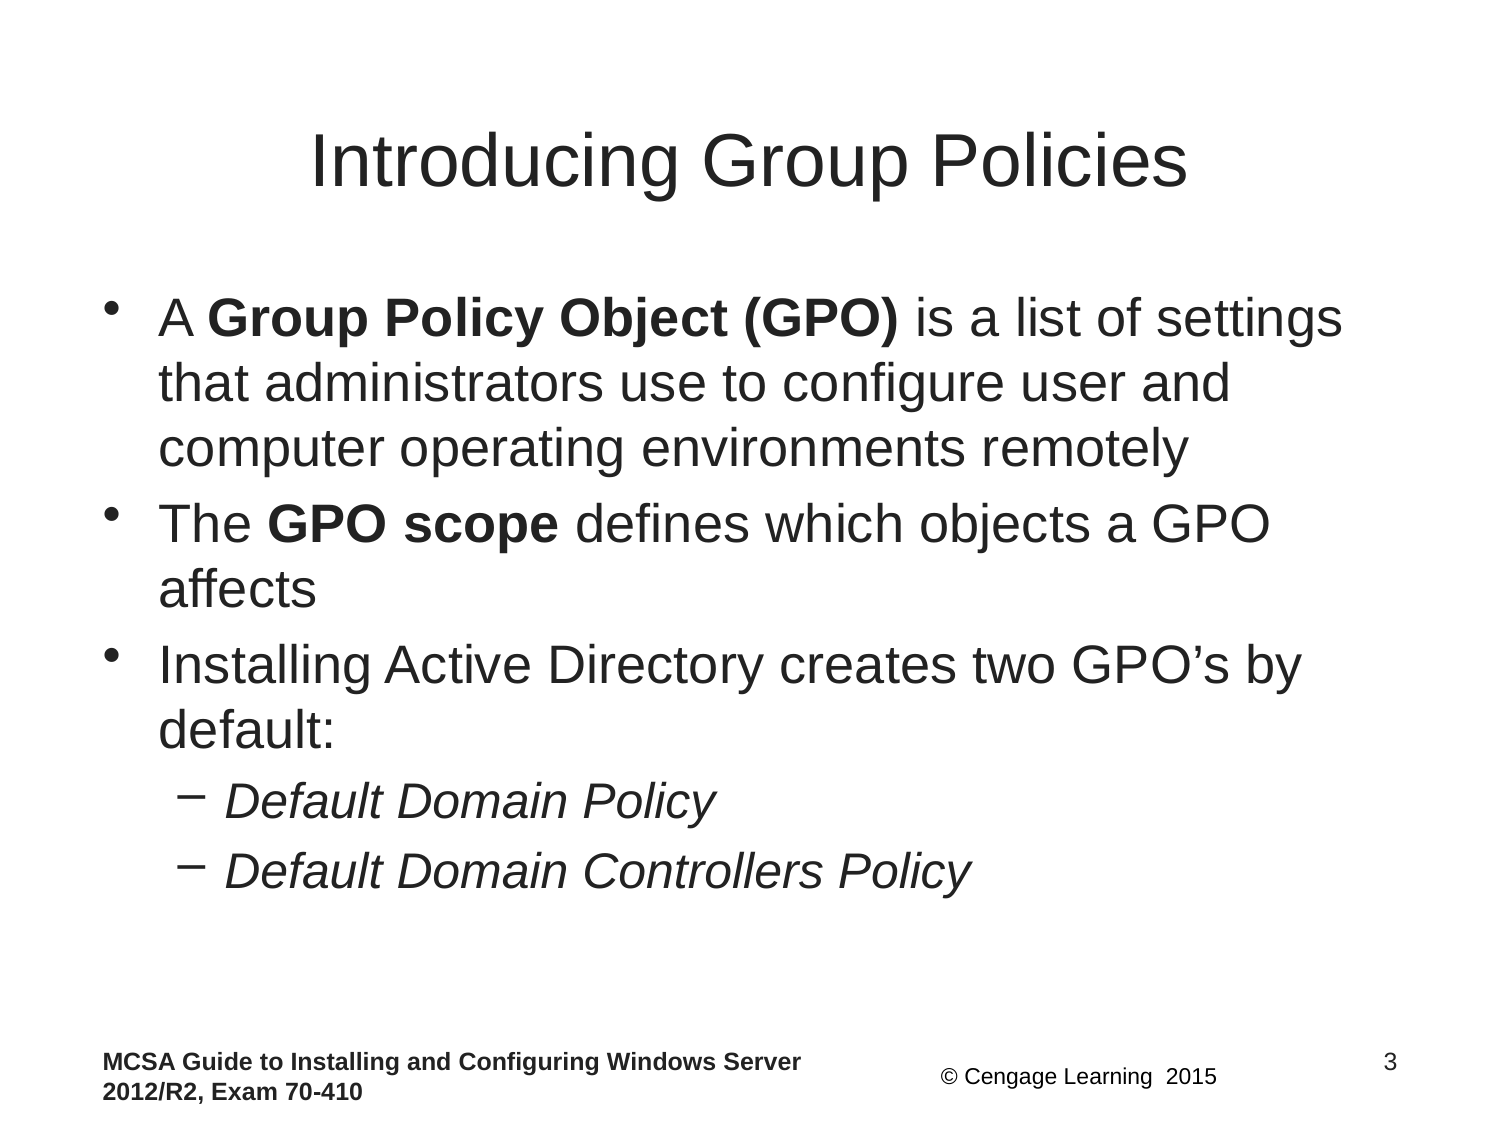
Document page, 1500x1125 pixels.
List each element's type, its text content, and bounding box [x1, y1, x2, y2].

title Introducing Group Policies [87, 62, 1413, 250]
slide_number 3 [1250, 1037, 1413, 1100]
list A Group Policy Object (GPO) is a list of settings that administrators use to configure user and computer operating environments remotely The GPO scope defines which objects a GPO affects Installing Active Directory creates two GPO’s by default: Default Domain Policy Default Domain Controllers Policy [87, 275, 1413, 1025]
footer MCSA Guide to Installing and Configuring Windows Server 2012/R2, Exam 70-410 [87, 1037, 875, 1100]
